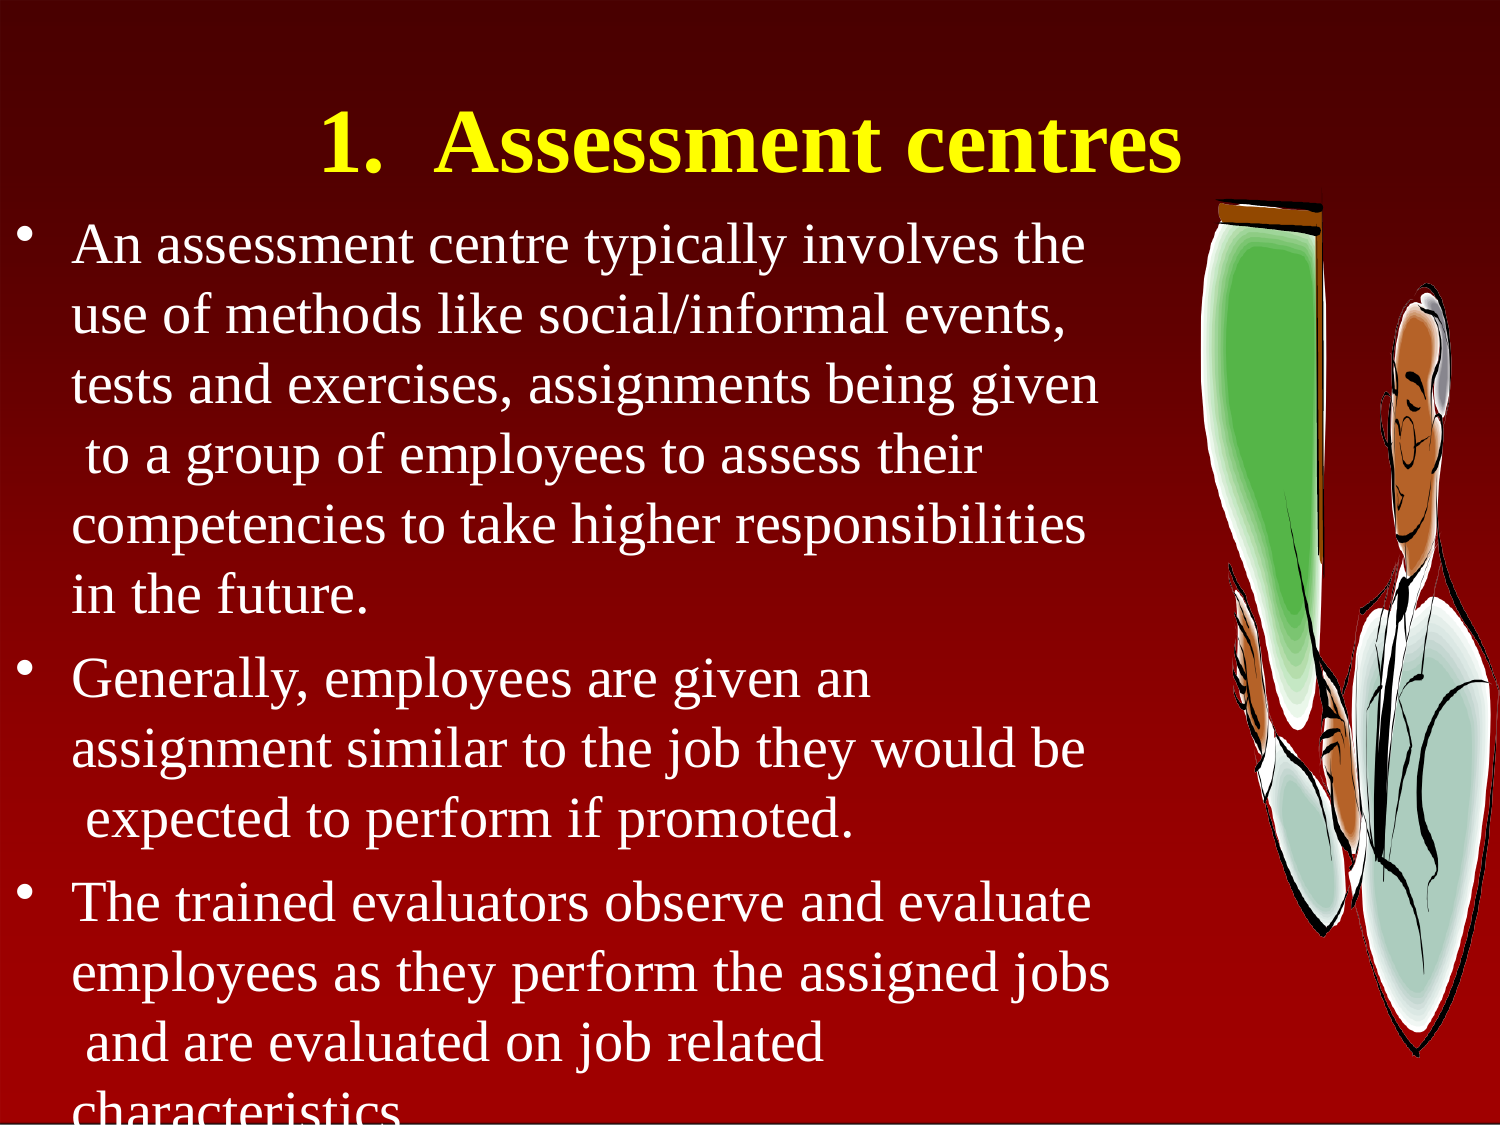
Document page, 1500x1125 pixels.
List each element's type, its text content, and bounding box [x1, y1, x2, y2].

text_box An assessment centre typically involves the use of methods like social/informal events, tests and exercises, assignments being given to a group of employees to assess their competencies to take higher responsibilities in the future. Generally, employees are given an assignment similar to the job they would be expected to perform if promoted. The trained evaluators observe and evaluate employees as they perform the assigned jobs and are evaluated on job related characteristics. [12, 203, 1115, 1125]
title 1. Assessment centres [315, 78, 1185, 269]
picture [0, 0, 1500, 1125]
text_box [1200, 187, 1500, 1059]
